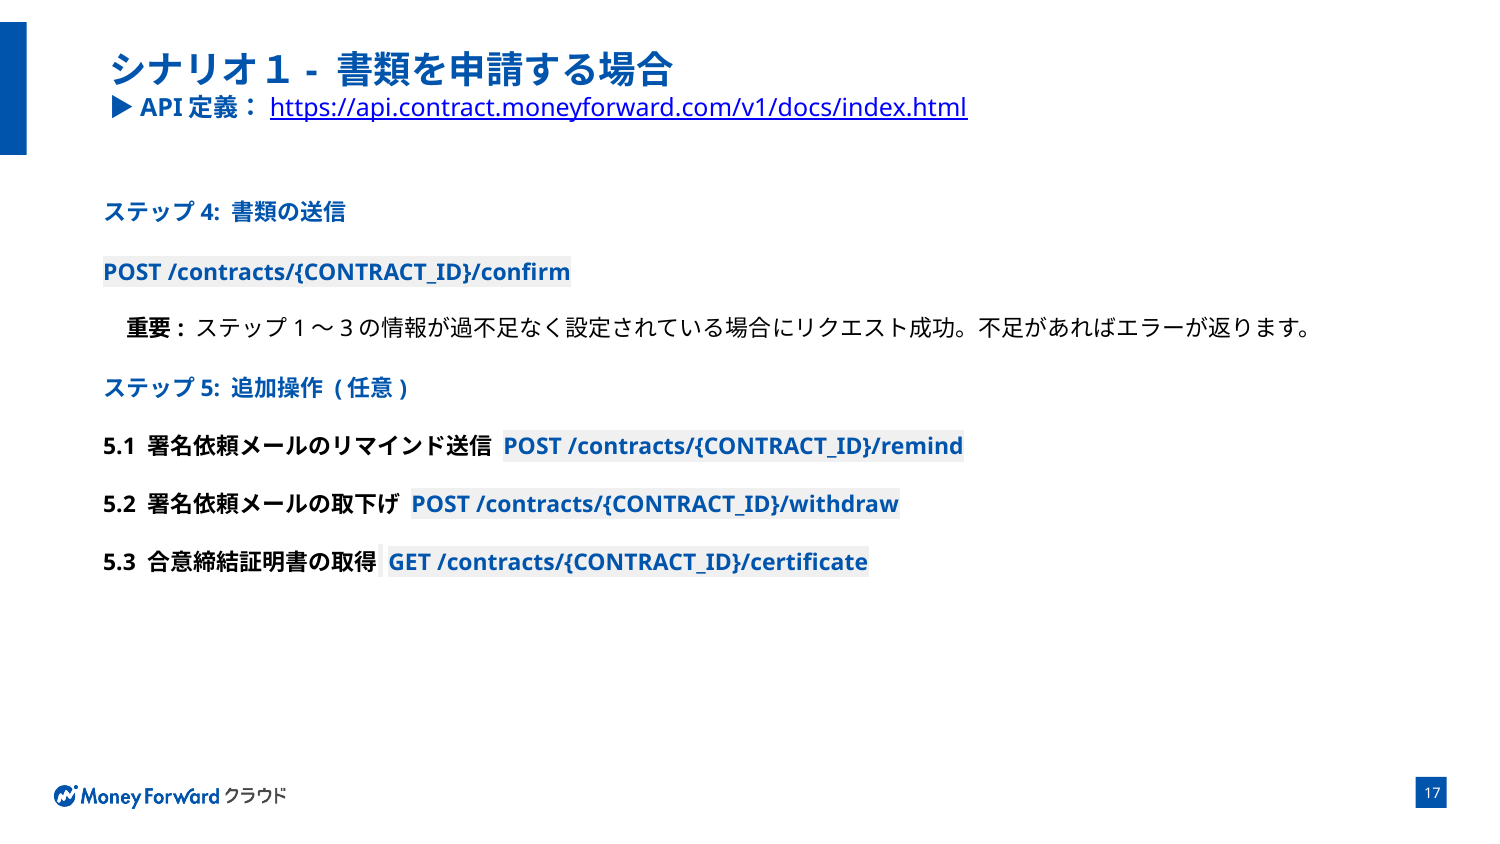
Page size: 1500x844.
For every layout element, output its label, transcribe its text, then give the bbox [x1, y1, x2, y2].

title シナリオ１- 書類を申請する場合 ▶API定義：https://api.contract.moneyforward.com/v1/docs/index.html [109, 51, 1391, 120]
text_box ステップ4: 書類の送信 POST /contracts/{CONTRACT_ID}/confirm 重要: ステップ1〜3の情報が過不足なく設定されている場合にリクエスト成功。不足があればエラーが返ります。 ステップ5: 追加操作 (任意) 5.1 署名依頼メールのリマインド送信 POST /contracts/{CONTRACT_ID}/remind 5.2 署名依頼メールの取下げ POST /contracts/{CONTRACT_ID}/withdraw 5.3 合意締結証明書の取得 GET /contracts/{CONTRACT_ID}/certificate [88, 176, 1412, 591]
picture [46, 777, 293, 817]
slide_number ‹#› [1402, 769, 1463, 808]
